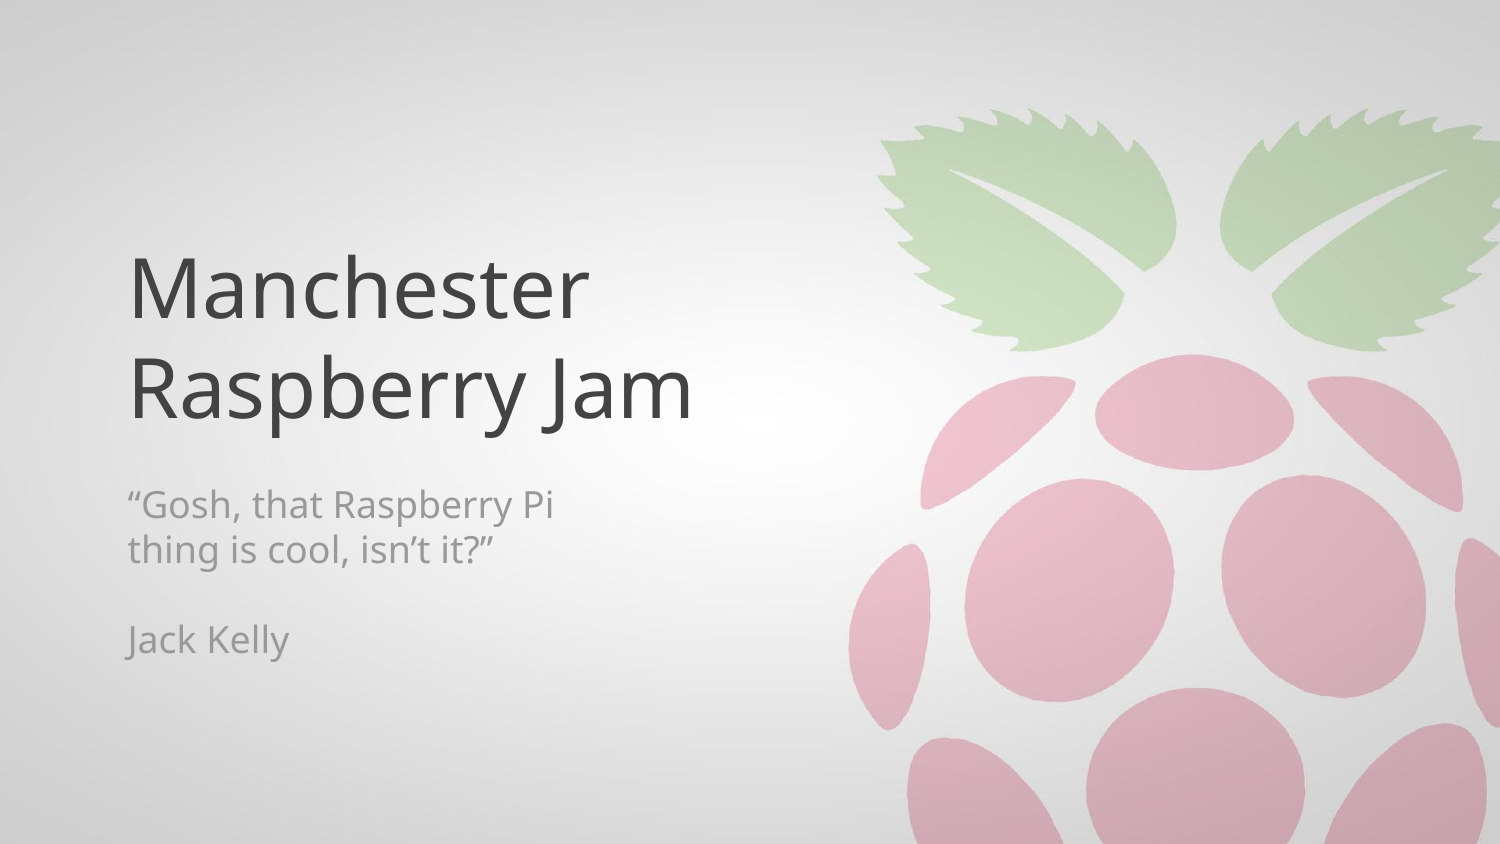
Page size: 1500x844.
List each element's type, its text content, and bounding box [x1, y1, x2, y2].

subtitle “Gosh, that Raspberry Pi thing is cool, isn’t it?” Jack Kelly [112, 465, 604, 595]
title Manchester Raspberry Jam [112, 164, 871, 450]
picture [0, 0, 1500, 844]
